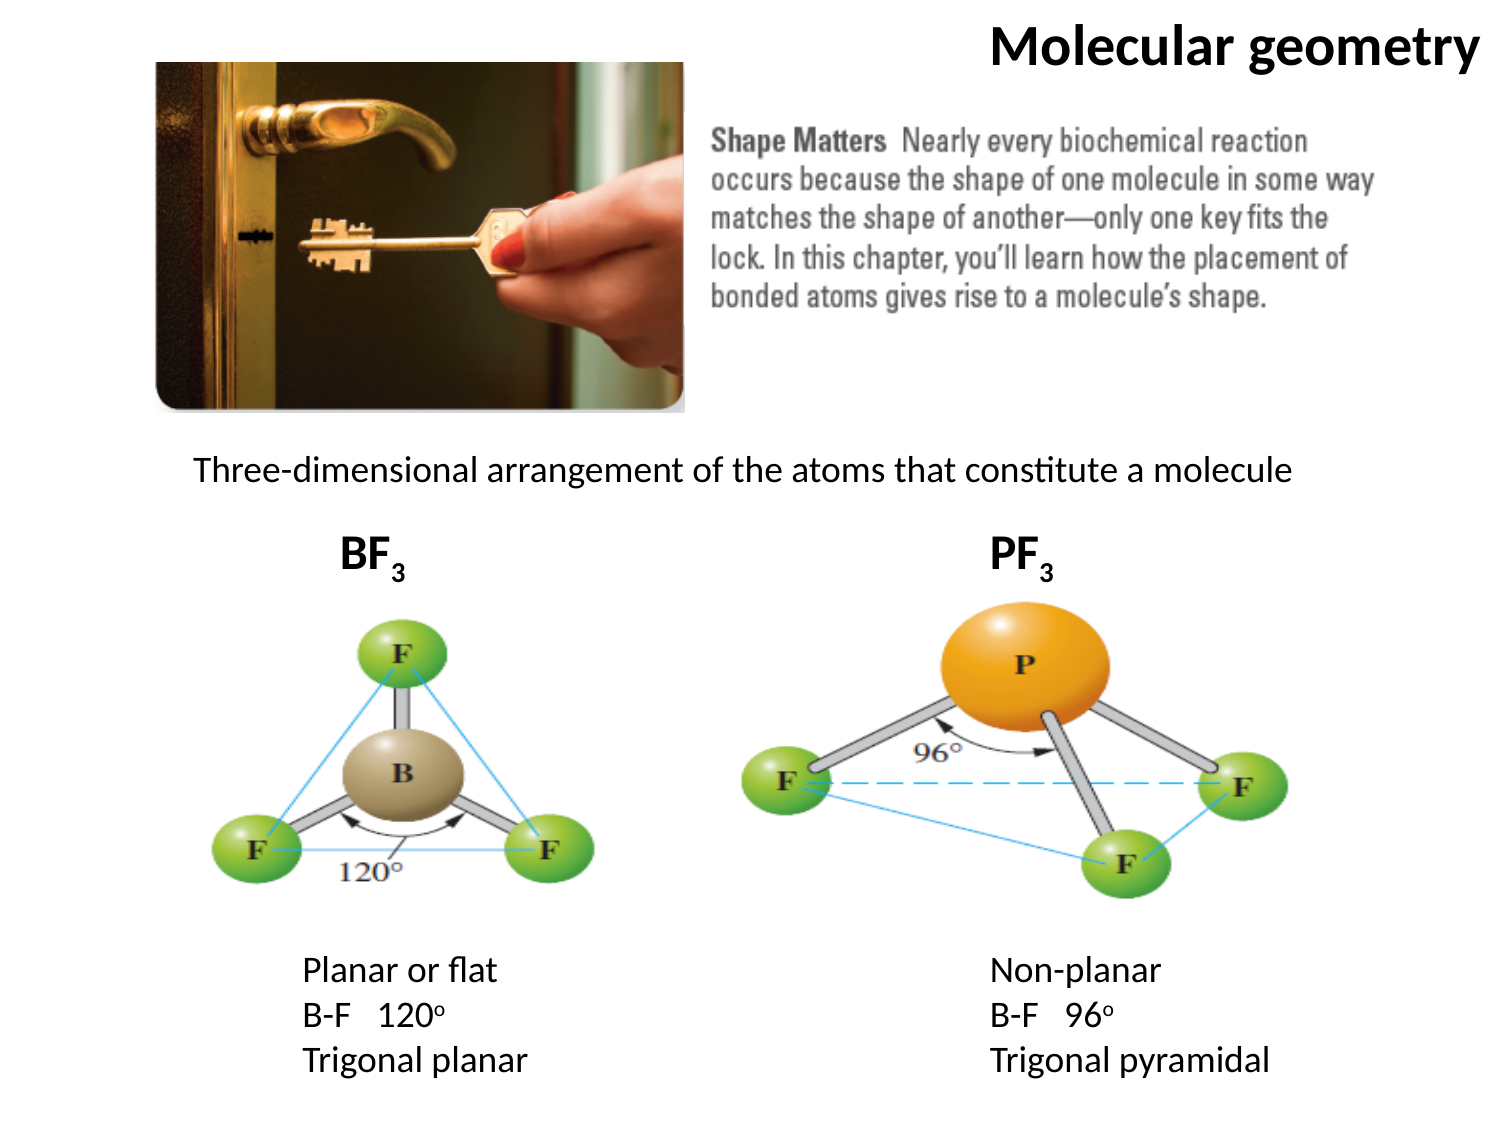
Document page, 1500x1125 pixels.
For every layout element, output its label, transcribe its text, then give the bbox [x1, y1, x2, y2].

text_box Three-dimensional arrangement of the atoms that constitute a molecule [62, 437, 1425, 498]
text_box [199, 599, 1313, 1090]
text_box PF3 [975, 512, 1088, 596]
text_box Molecular geometry [974, 0, 1500, 85]
text_box BF3 [324, 512, 450, 596]
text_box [146, 62, 1388, 413]
